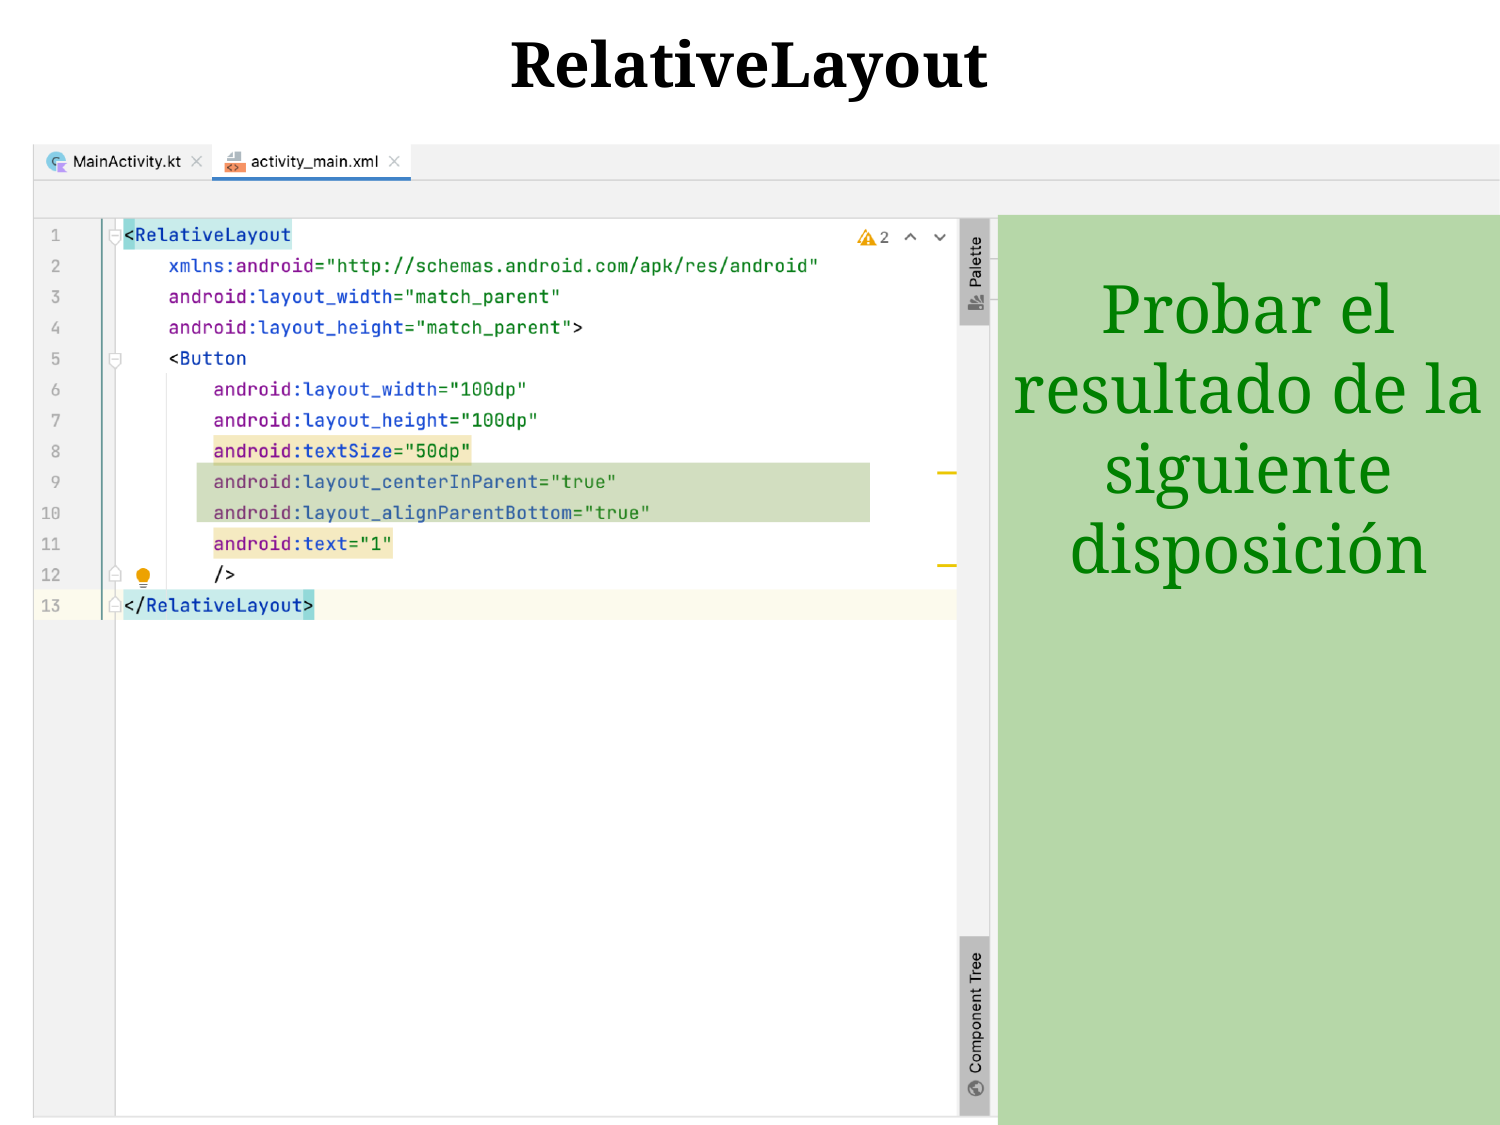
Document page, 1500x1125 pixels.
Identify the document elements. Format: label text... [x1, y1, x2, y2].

text_box RelativeLayout [0, 0, 1500, 145]
picture [32, 144, 1500, 1118]
